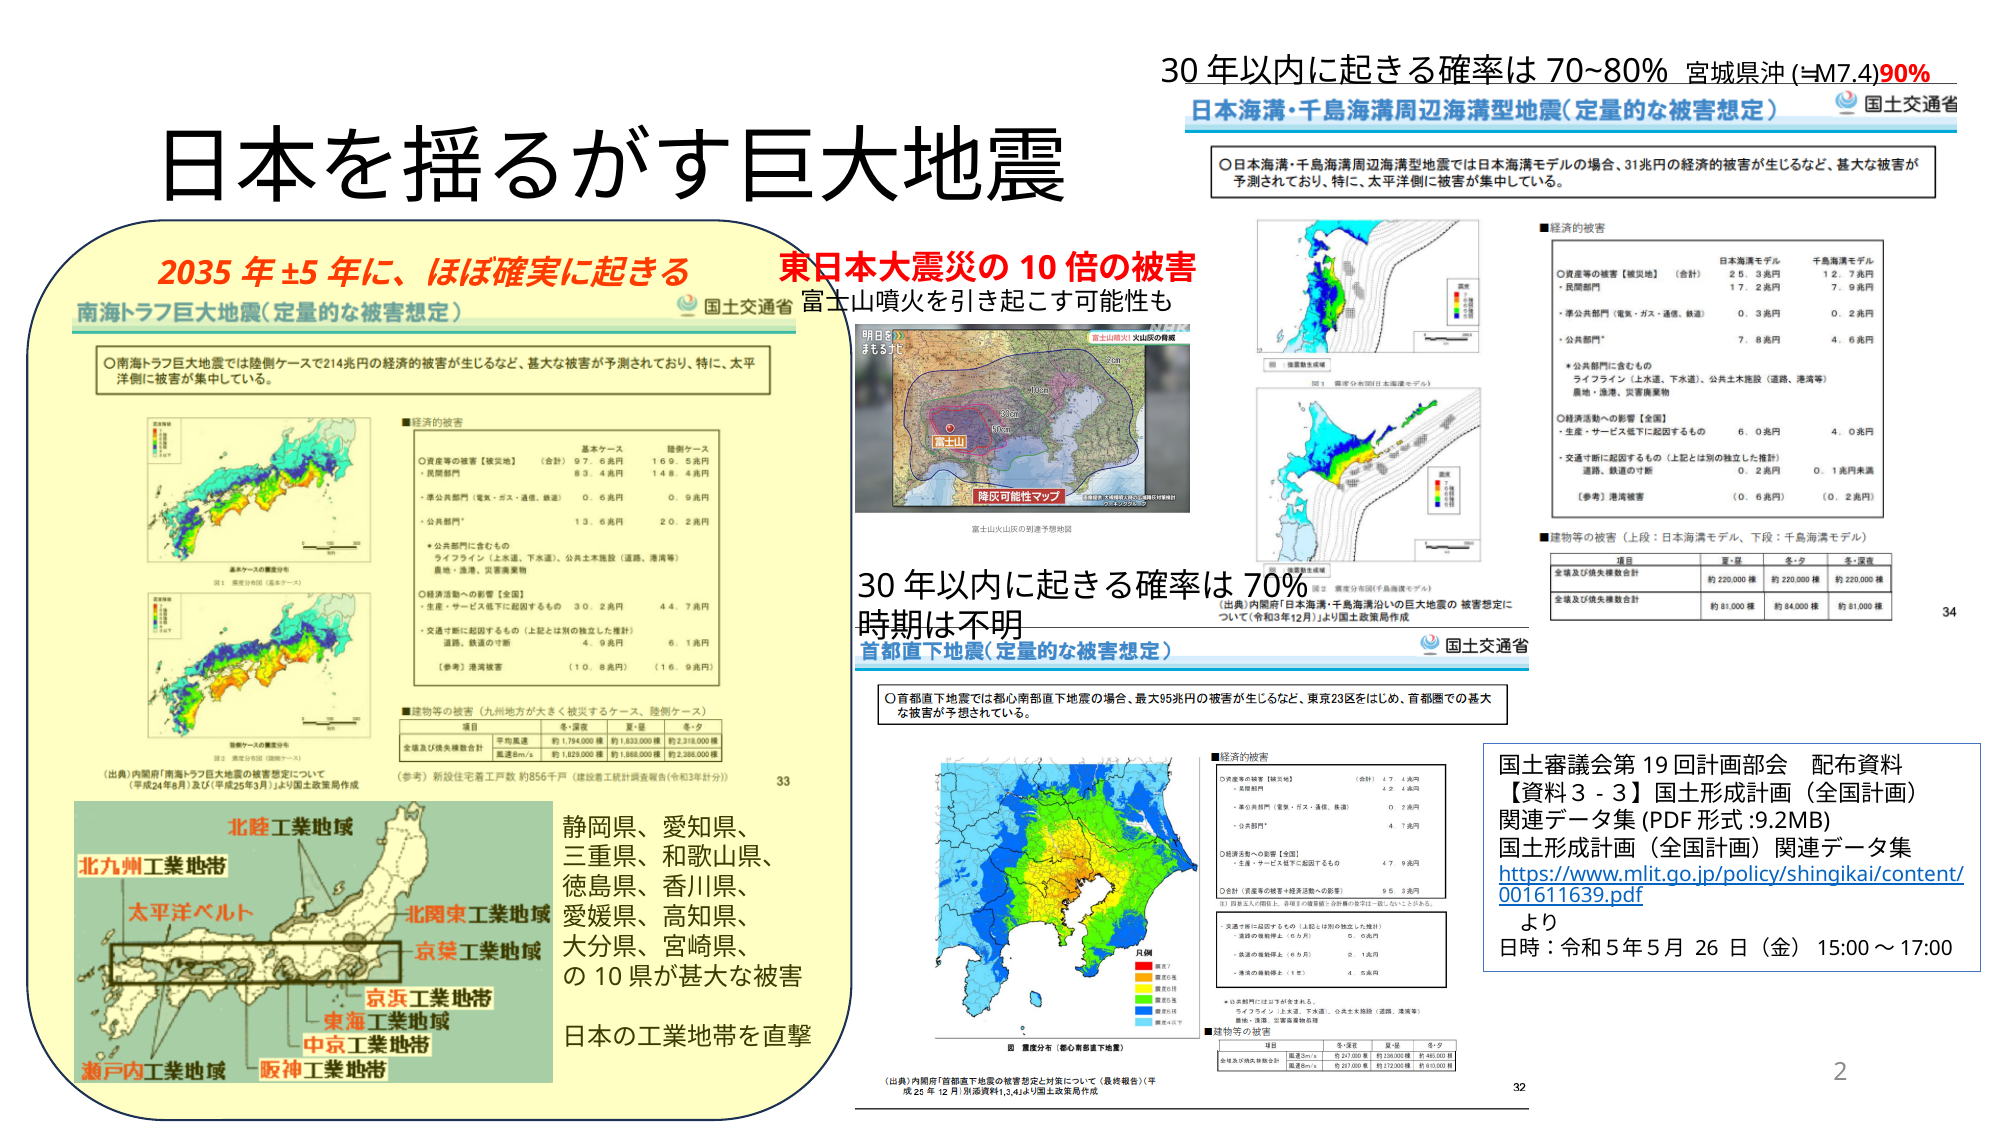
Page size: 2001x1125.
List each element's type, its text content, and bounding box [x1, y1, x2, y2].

picture [72, 289, 796, 799]
slide_number 2 [1529, 1042, 1863, 1103]
picture [74, 801, 554, 1084]
text_box 30年以内に起きる確率は70% 時期は不明 [853, 556, 1185, 652]
picture [855, 672, 1529, 1110]
text_box 30年以内に起きる確率は70~80% 宮城県沖(≒M7.4)90% [1145, 41, 1995, 97]
picture [1185, 83, 1957, 129]
picture [855, 134, 1957, 667]
text_box 東日本大震災の10倍の被害 富士山噴火を引き起こす可能性も [763, 238, 1185, 324]
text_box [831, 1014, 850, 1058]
title 日本を揺るがす巨大地震 [137, 59, 1185, 238]
text_box 国土審議会第19回計画部会 配布資料 【資料３-３】国土形成計画（全国計画） 関連データ集(PDF形式:9.2MB) 国土形成計画（全国計画）関連データ集 https://www.mlit.go.jp/policy/shingikai/content/001611639.pdf より 日時：令和５年５月 26 日（金）15:00～17:00 [1529, 743, 1981, 972]
text_box [26, 219, 853, 1122]
